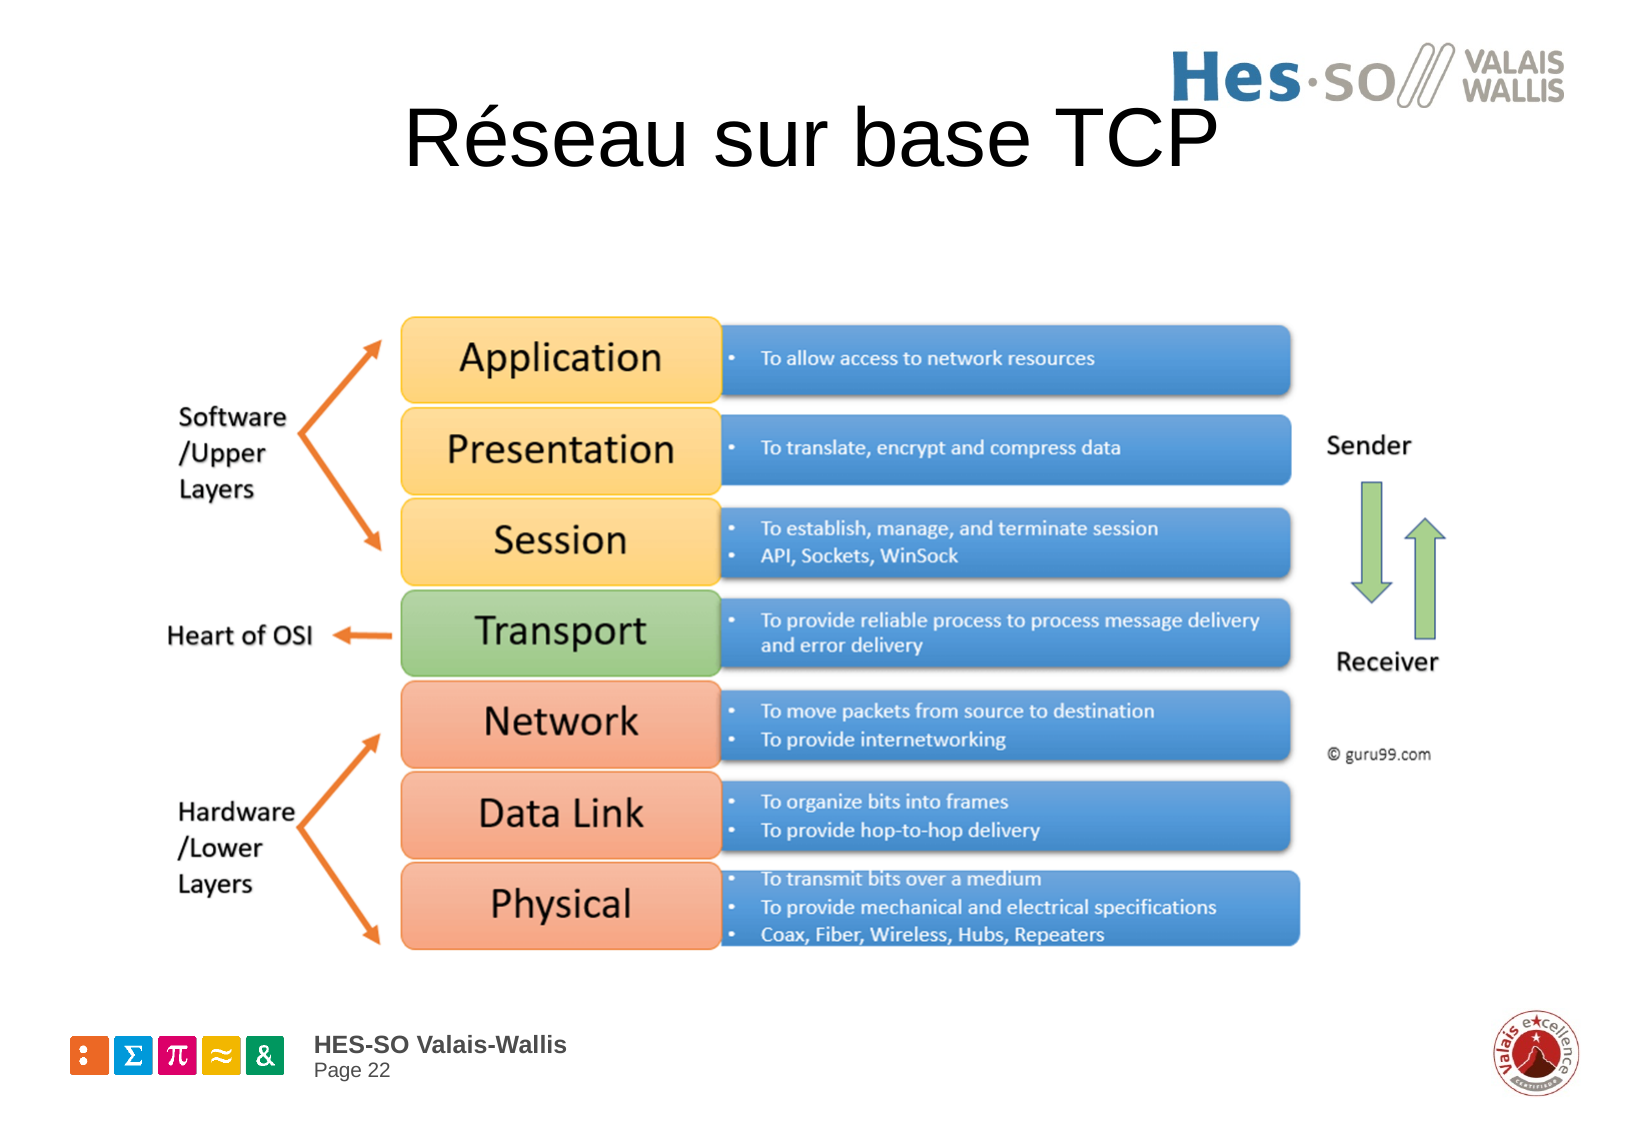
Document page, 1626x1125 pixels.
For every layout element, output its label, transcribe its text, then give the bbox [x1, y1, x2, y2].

title Réseau sur base TCP [81, 45, 1544, 233]
picture [153, 1036, 284, 1075]
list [166, 283, 1458, 986]
picture [70, 1036, 114, 1075]
picture [1173, 42, 1564, 108]
picture [1491, 1008, 1581, 1098]
picture [126, 1059, 140, 1065]
picture [126, 1046, 141, 1057]
